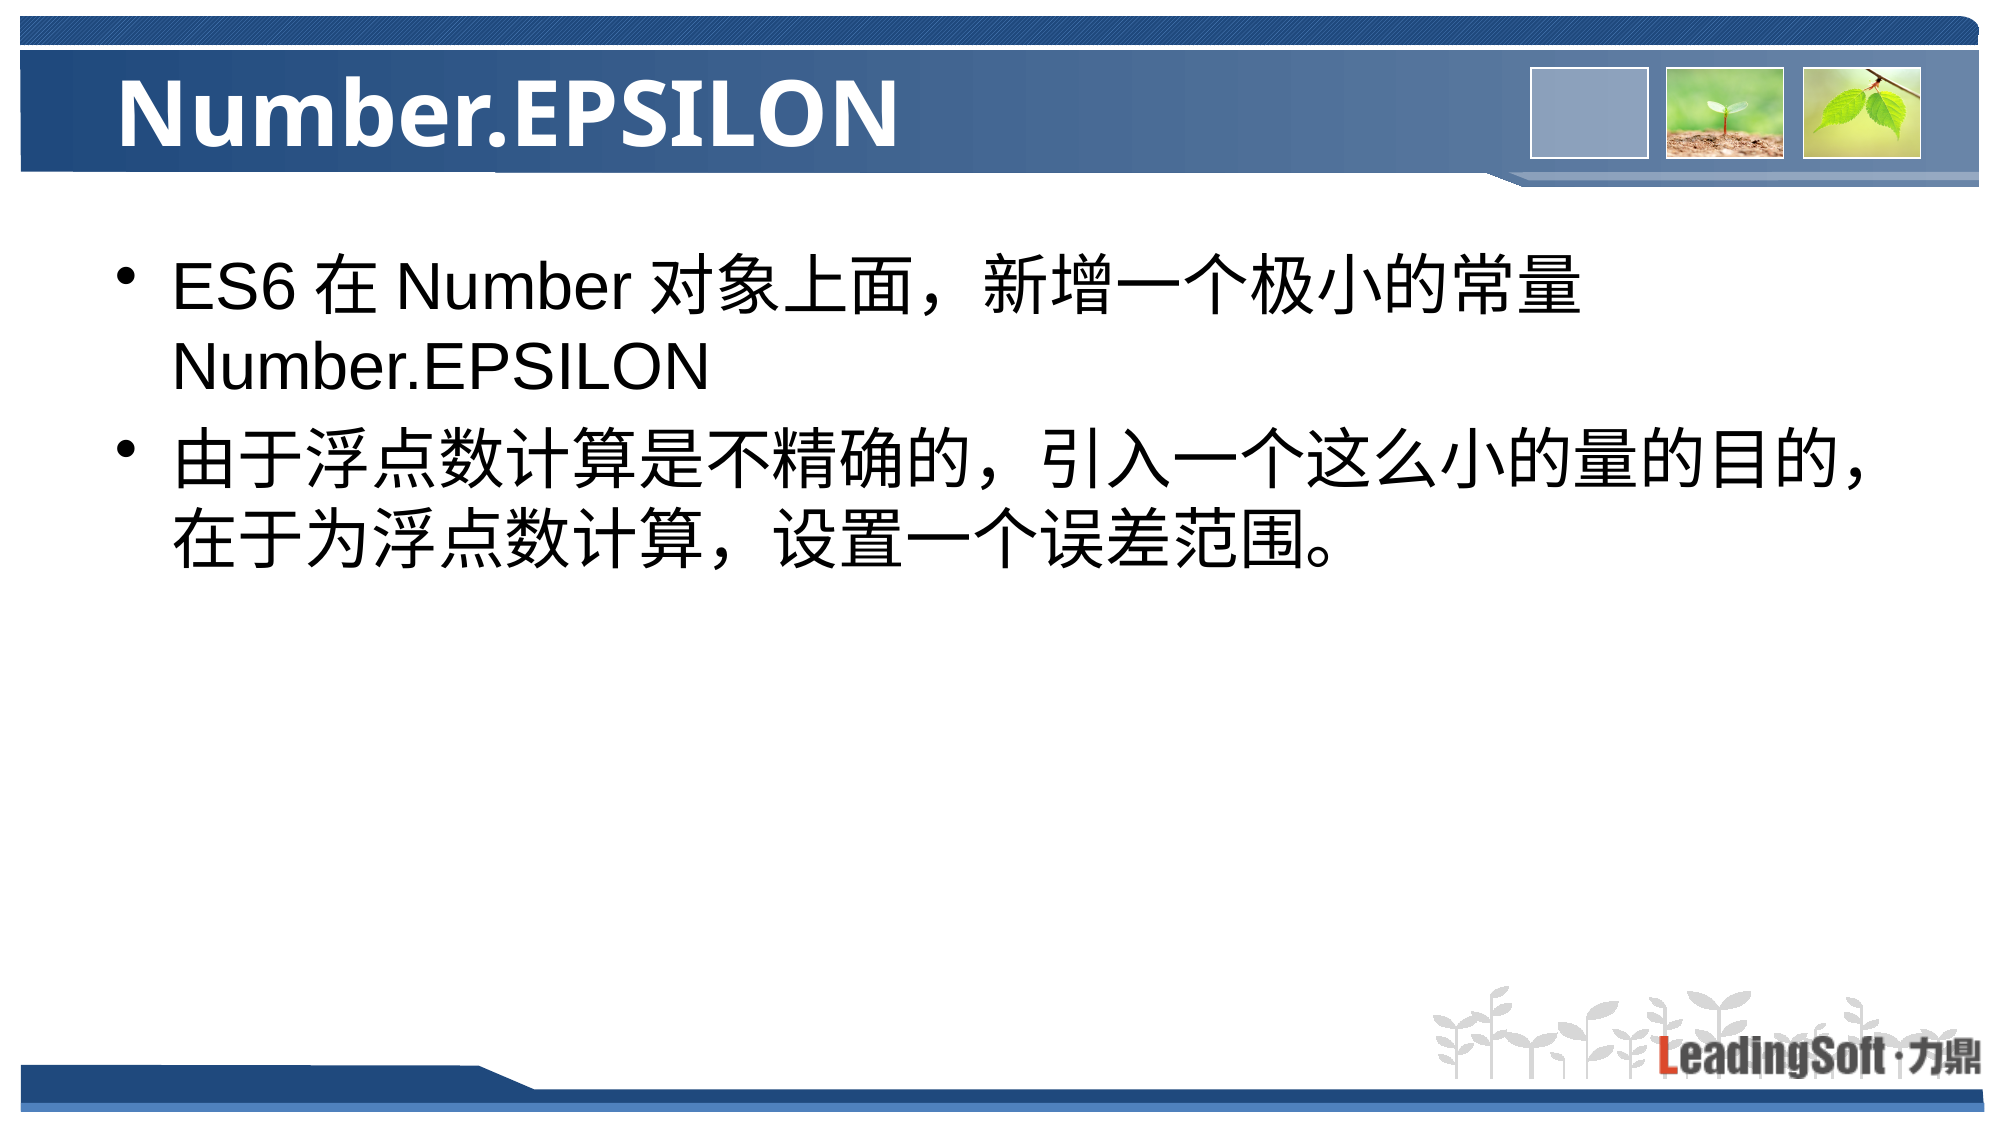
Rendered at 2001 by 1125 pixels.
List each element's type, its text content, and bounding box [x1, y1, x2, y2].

picture [1804, 69, 1920, 157]
picture [1667, 69, 1783, 157]
title Number.EPSILON [99, 39, 1517, 182]
list ES6在Number对象上面，新增一个极小的常量Number.EPSILON 由于浮点数计算是不精确的，引入一个这么小的量的目的，在于为浮点数计算，设置一个误差范围。 [99, 235, 1900, 1013]
picture [1659, 1036, 1983, 1079]
